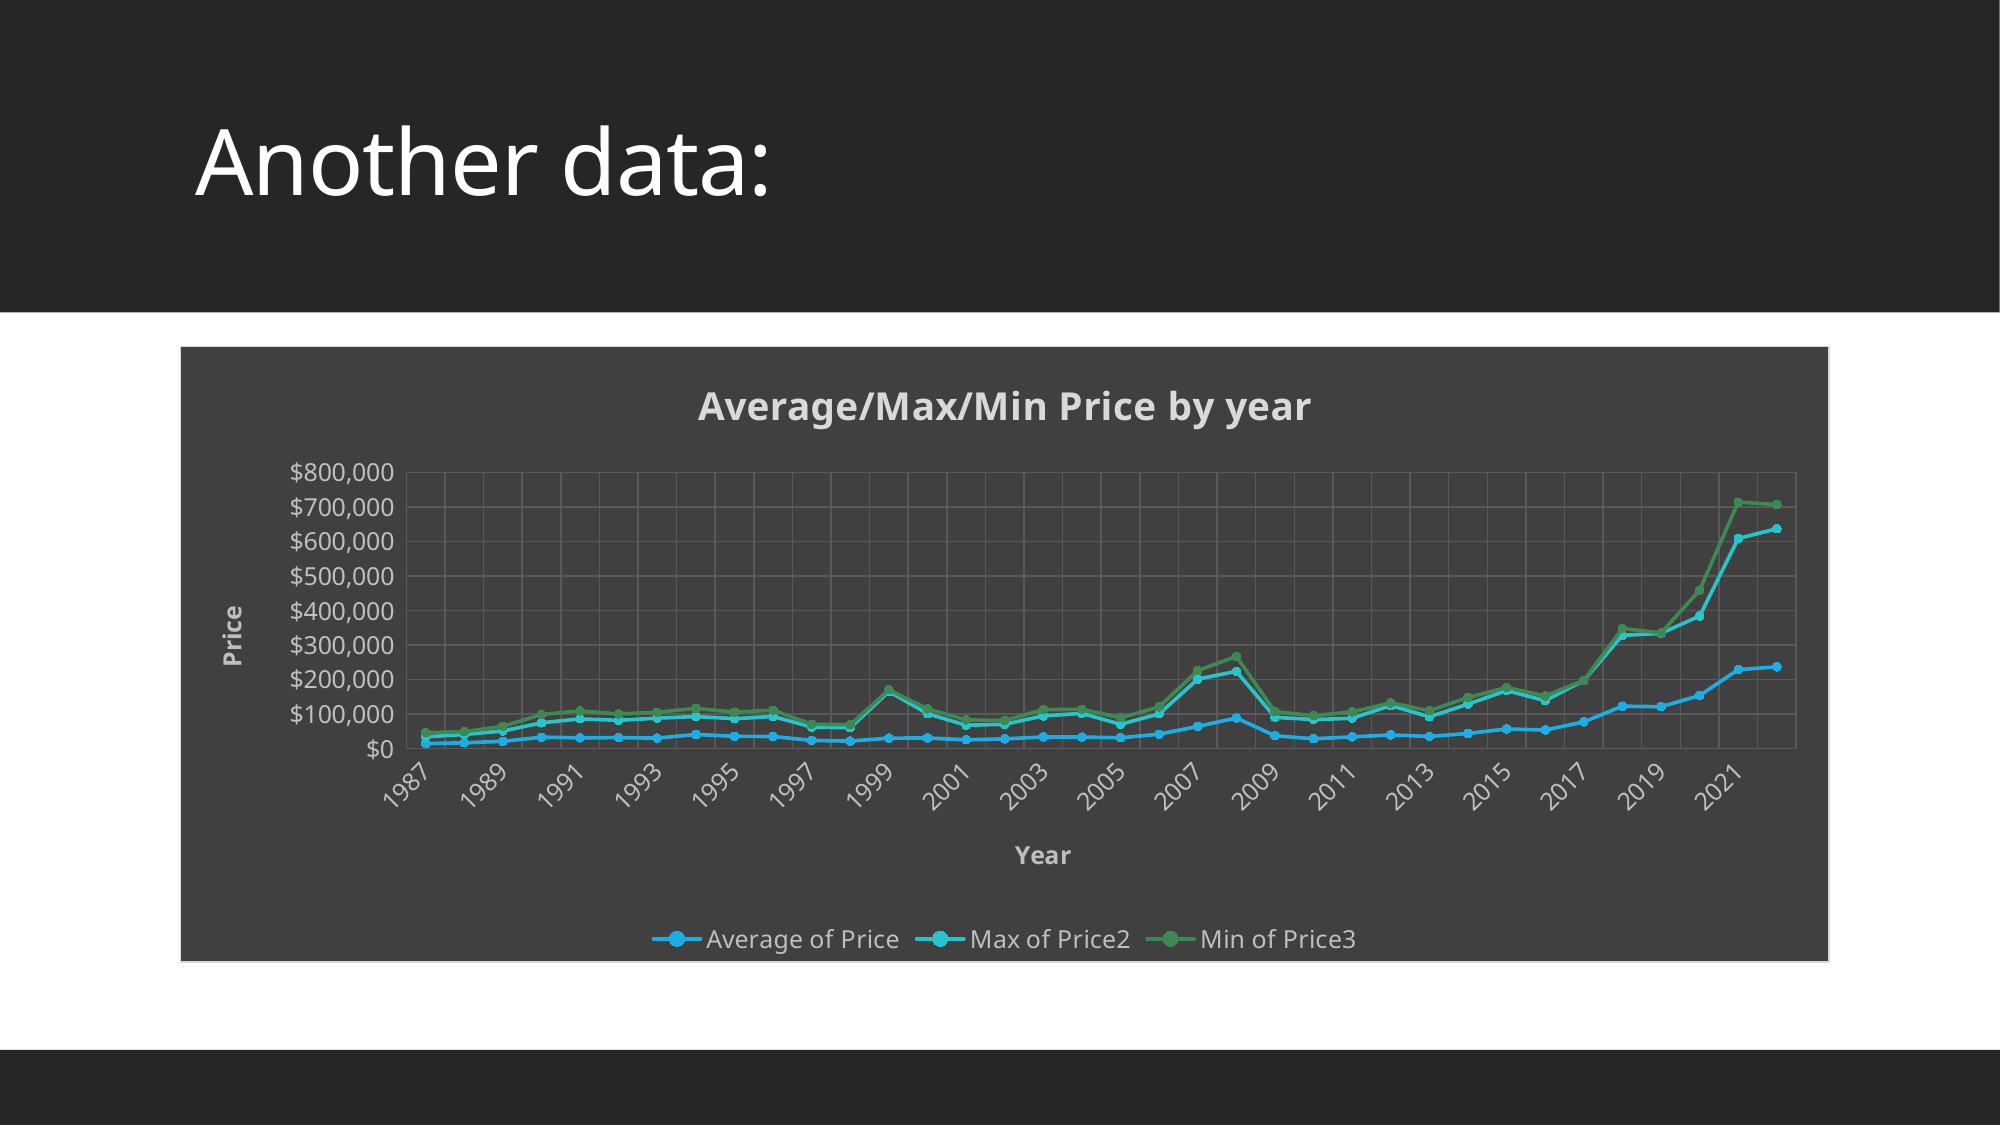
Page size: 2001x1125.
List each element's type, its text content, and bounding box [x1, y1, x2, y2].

chart [179, 345, 1831, 964]
title Another data: [180, 47, 1830, 285]
text_box [0, 1049, 2000, 1125]
text_box [0, 0, 2000, 314]
text_box [0, 314, 2000, 1049]
